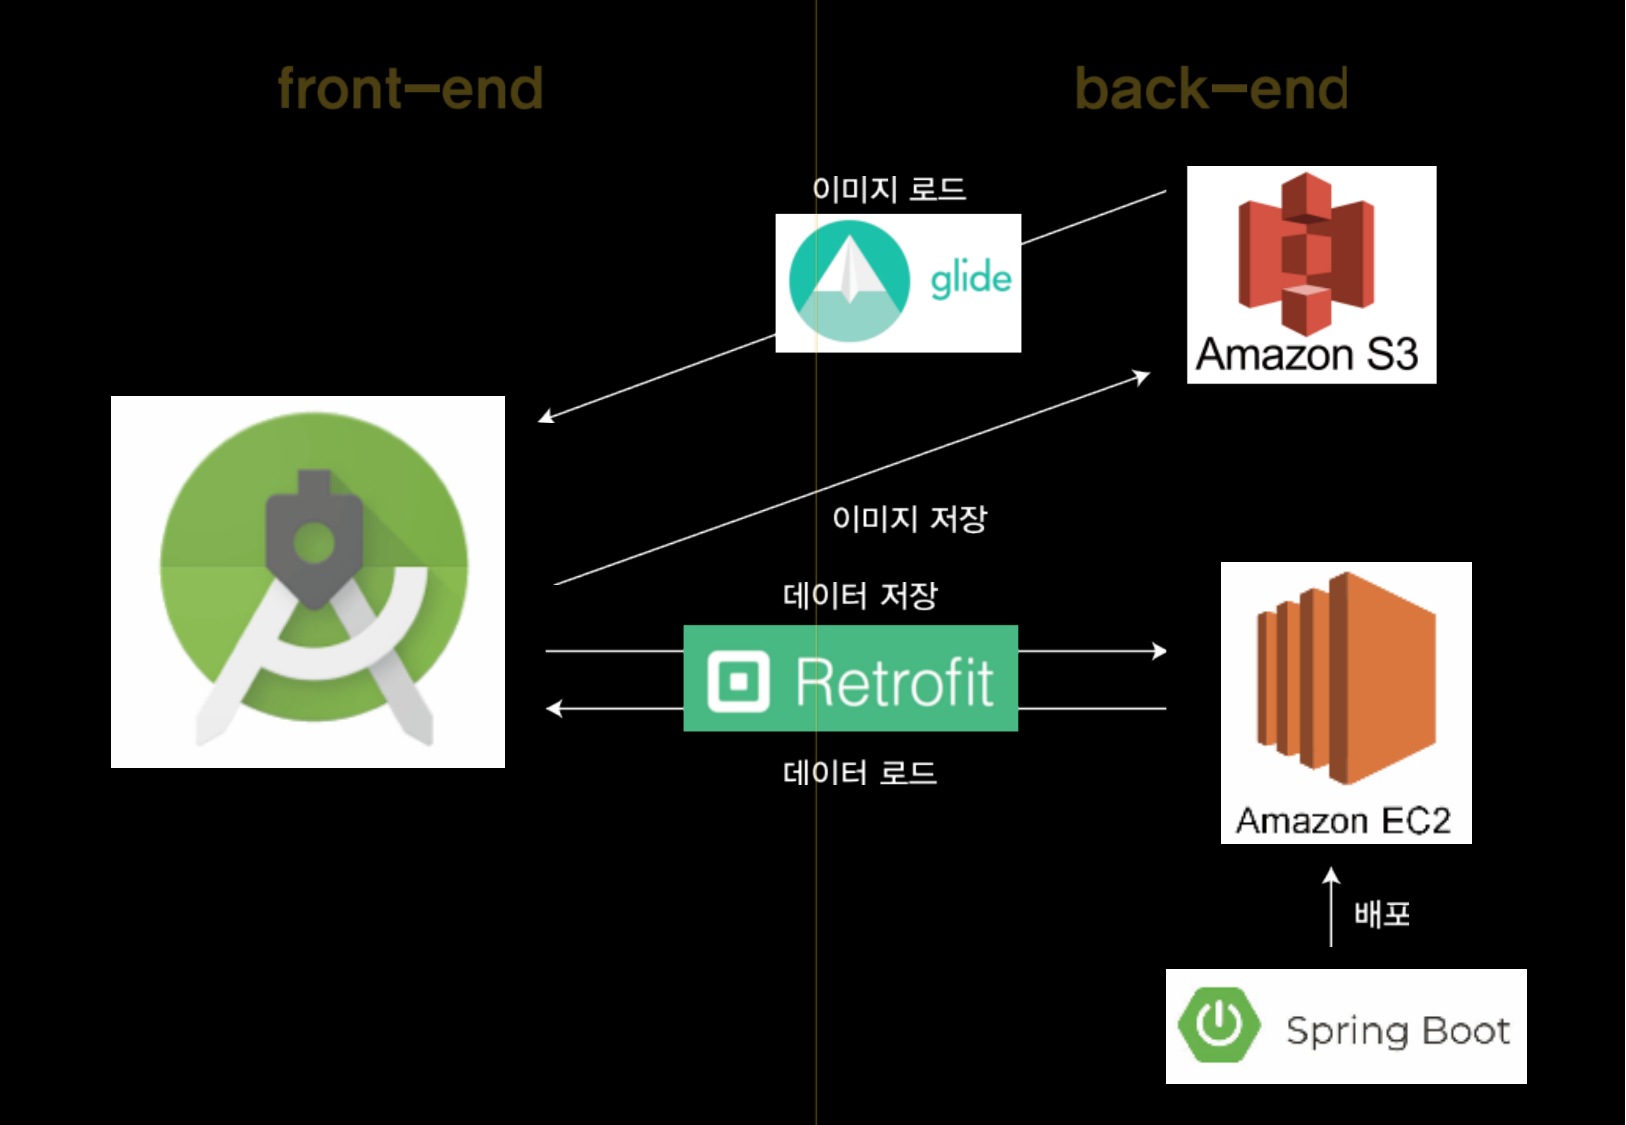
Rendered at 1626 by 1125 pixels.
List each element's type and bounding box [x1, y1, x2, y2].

picture [111, 0, 1527, 1125]
